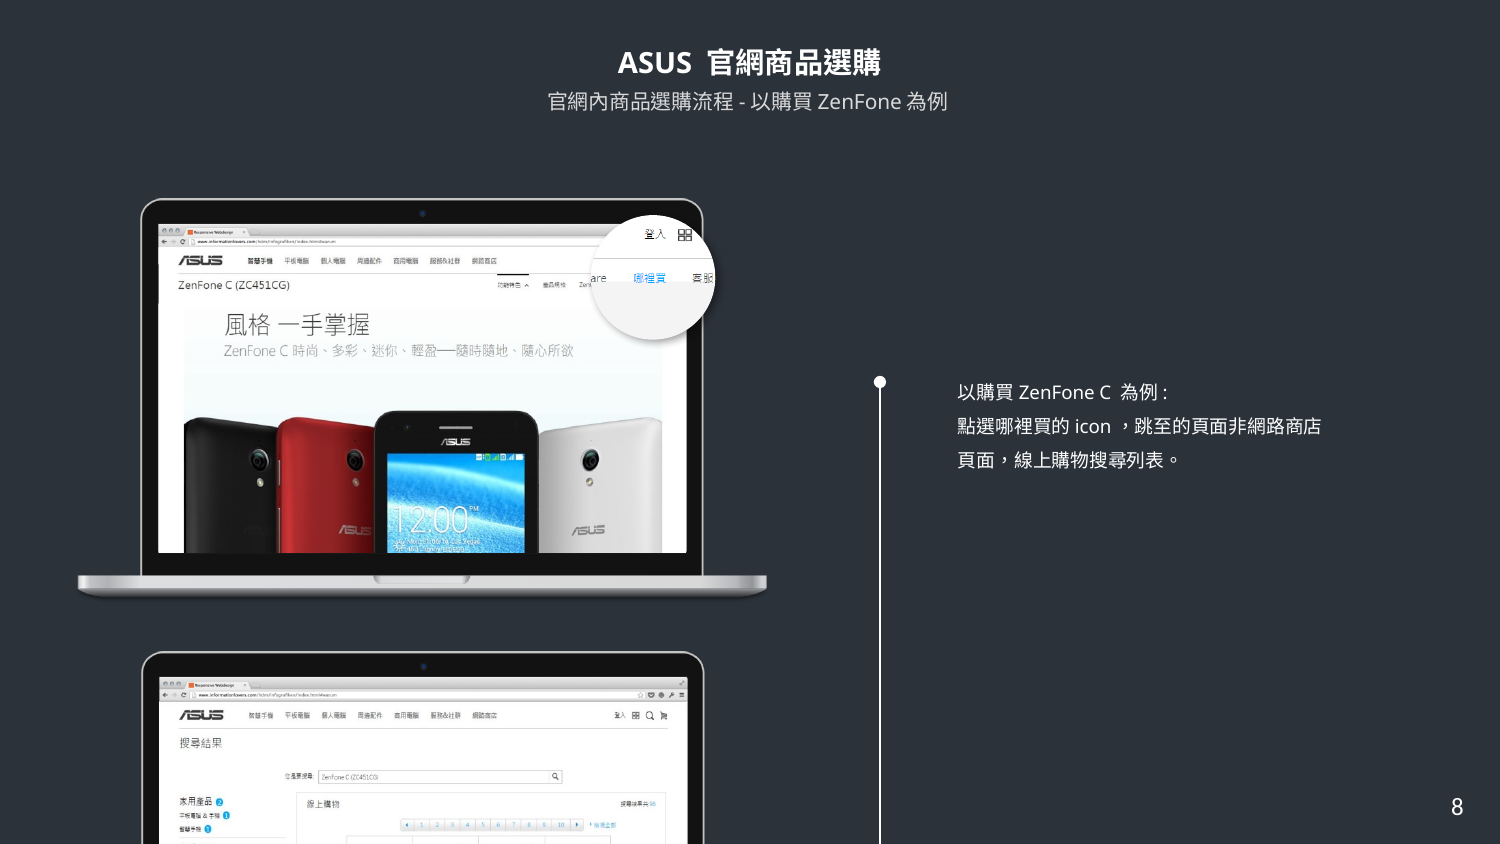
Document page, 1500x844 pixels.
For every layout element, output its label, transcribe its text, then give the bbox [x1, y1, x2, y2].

slide_number 8 [1423, 766, 1492, 844]
picture [590, 214, 716, 340]
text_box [74, 197, 770, 844]
text_box 官網內商品選購流程-以購買ZenFone為例 [532, 81, 968, 122]
text_box 以購買ZenFone C 為例: 點選哪裡買的icon，跳至的頁面非網路商店頁面，線上購物搜尋列表。 [943, 362, 1353, 479]
text_box ASUS 官網商品選購 [553, 36, 947, 81]
